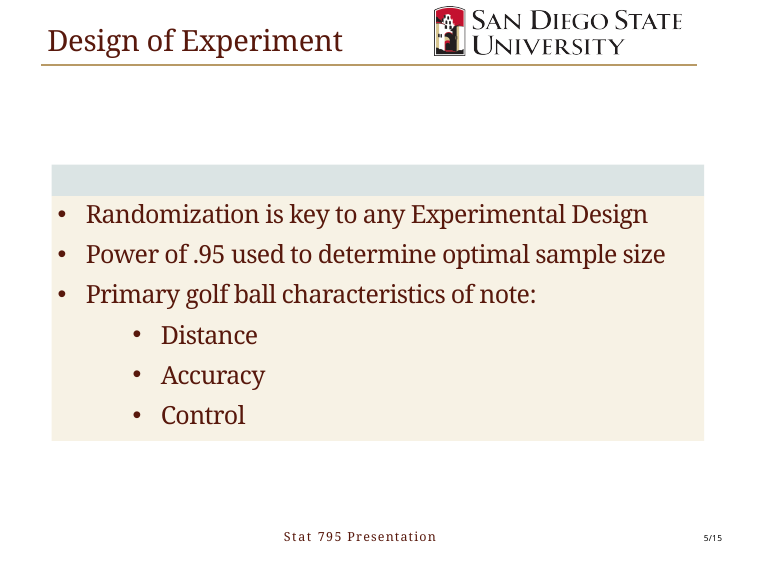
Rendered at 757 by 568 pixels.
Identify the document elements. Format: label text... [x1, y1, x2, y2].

title Design of Experiment [45, 19, 354, 118]
list Randomization is key to any Experimental Design Power of .95 used to determine optimal sample size Primary golf ball characteristics of note: Distance Accuracy Control [51, 188, 703, 514]
footer Stat 795 Presentation [281, 525, 443, 568]
picture [434, 6, 682, 56]
slide_number 5/15 [699, 530, 735, 568]
text_box [51, 164, 705, 196]
